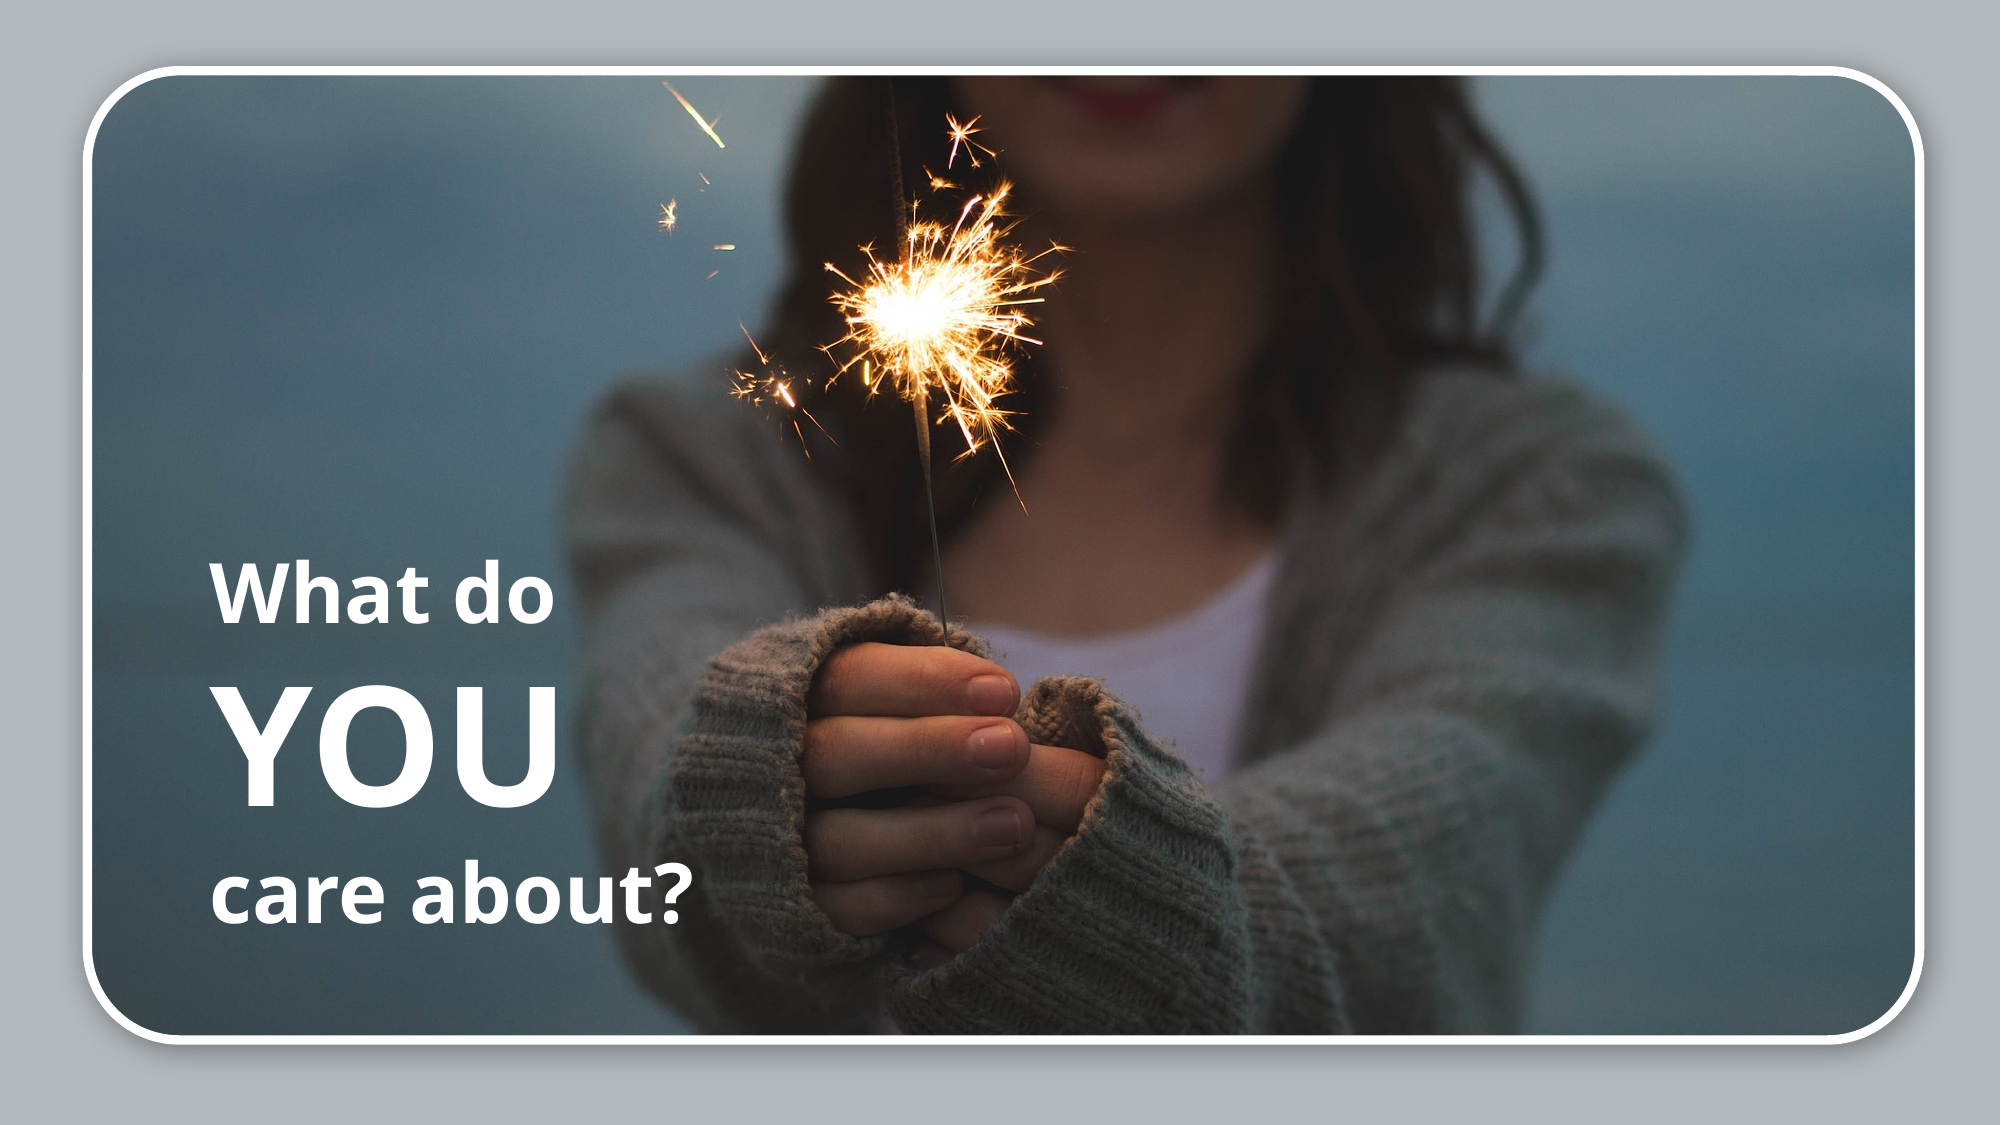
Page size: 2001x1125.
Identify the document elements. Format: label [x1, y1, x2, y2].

text_box [0, 0, 2000, 1125]
picture [87, 70, 1920, 1041]
